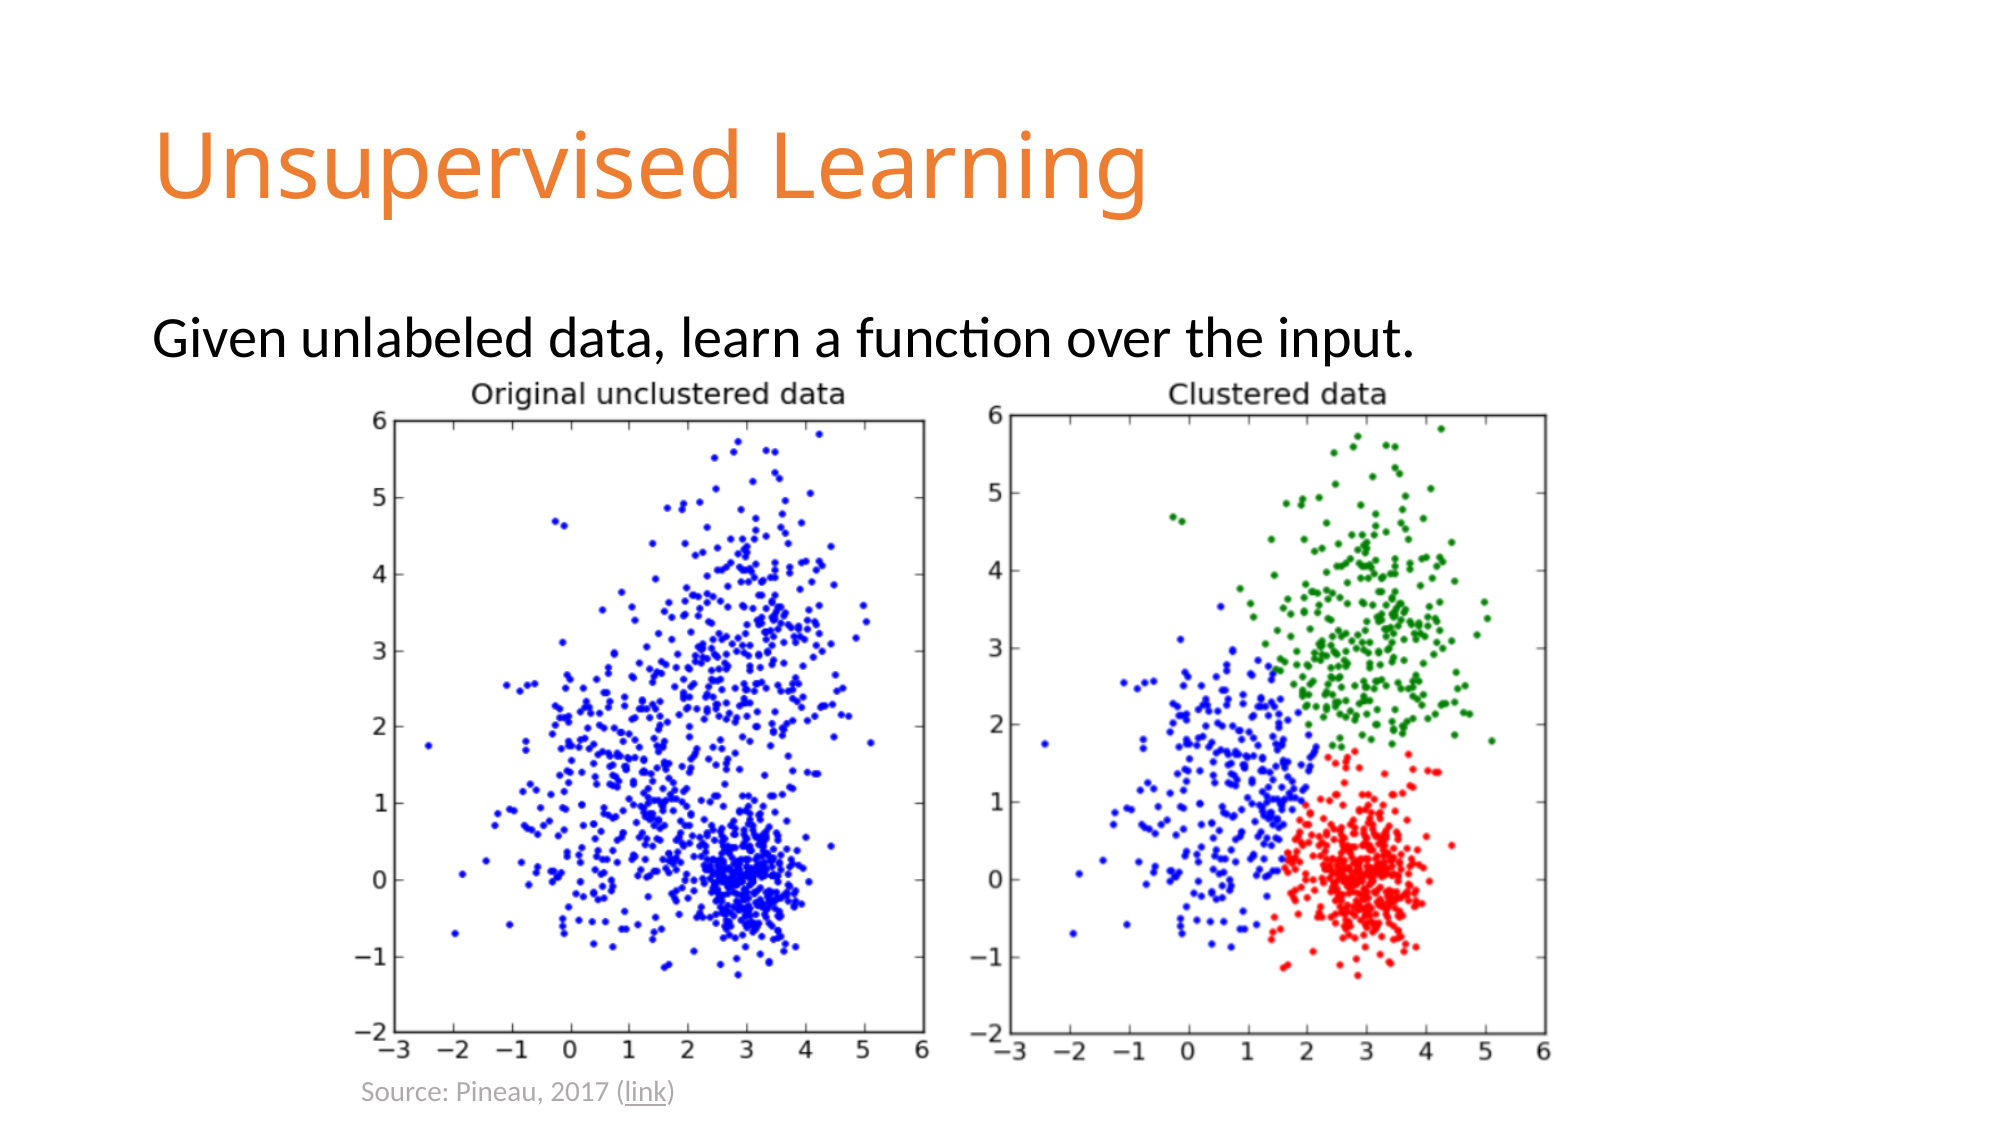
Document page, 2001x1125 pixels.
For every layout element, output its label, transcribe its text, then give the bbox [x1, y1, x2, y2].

picture [343, 368, 939, 1066]
picture [965, 371, 1561, 1066]
title Unsupervised Learning [137, 59, 1863, 278]
list Given unlabeled data, learn a function over the input. [137, 299, 1863, 1014]
text_box Source: Pineau, 2017 (link) [346, 1066, 691, 1115]
